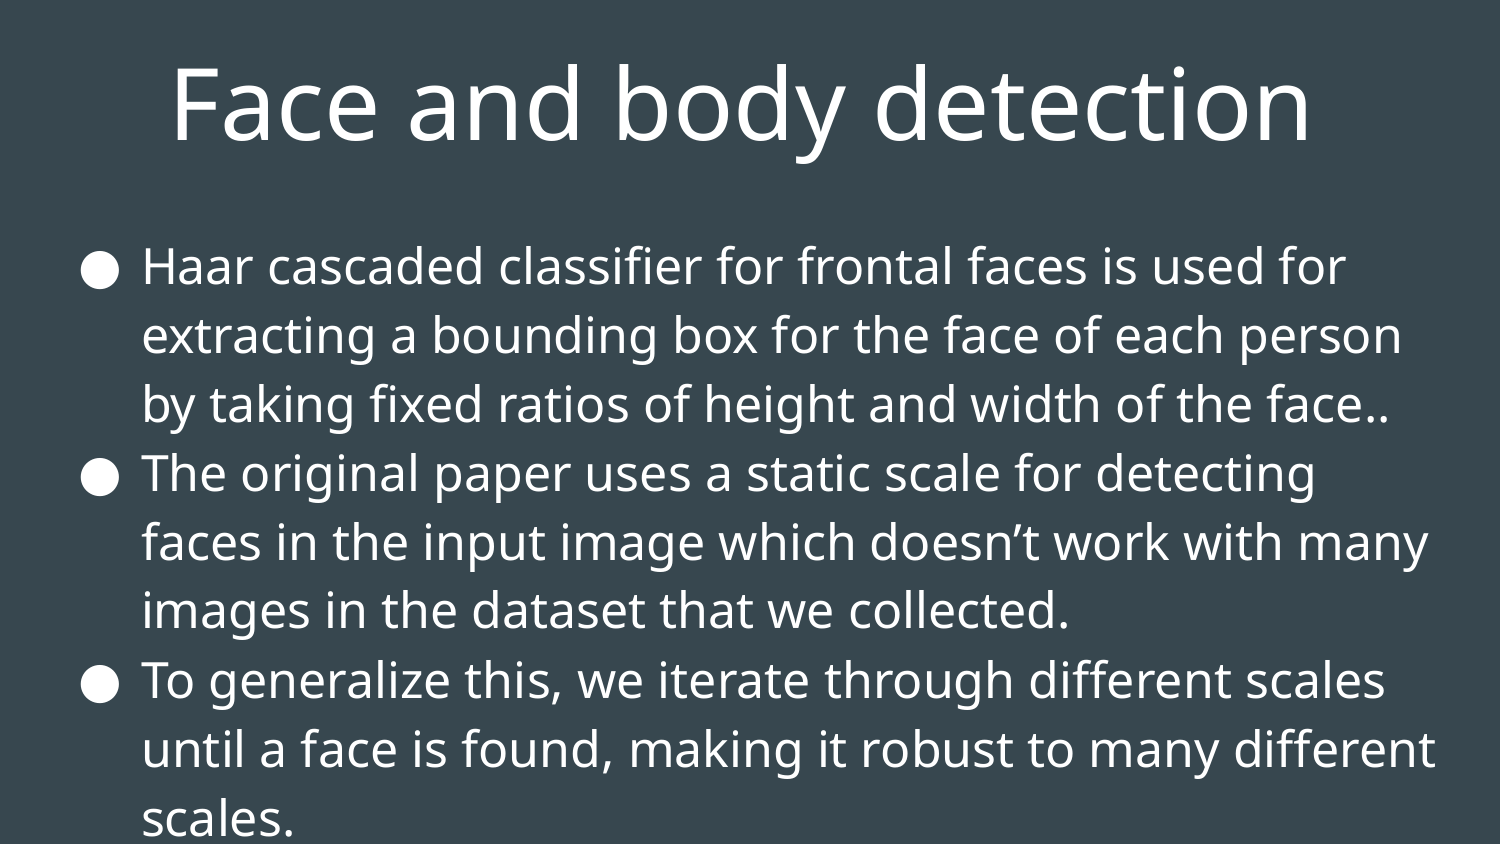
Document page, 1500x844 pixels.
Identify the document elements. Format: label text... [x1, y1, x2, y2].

title Face and body detection [51, 43, 1433, 176]
list Haar cascaded classifier for frontal faces is used for extracting a bounding box for the face of each person by taking fixed ratios of height and width of the face.. The original paper uses a static scale for detecting faces in the input image which doesn’t work with many images in the dataset that we collected. To generalize this, we iterate through different scales until a face is found, making it robust to many different scales. [51, 210, 1457, 804]
